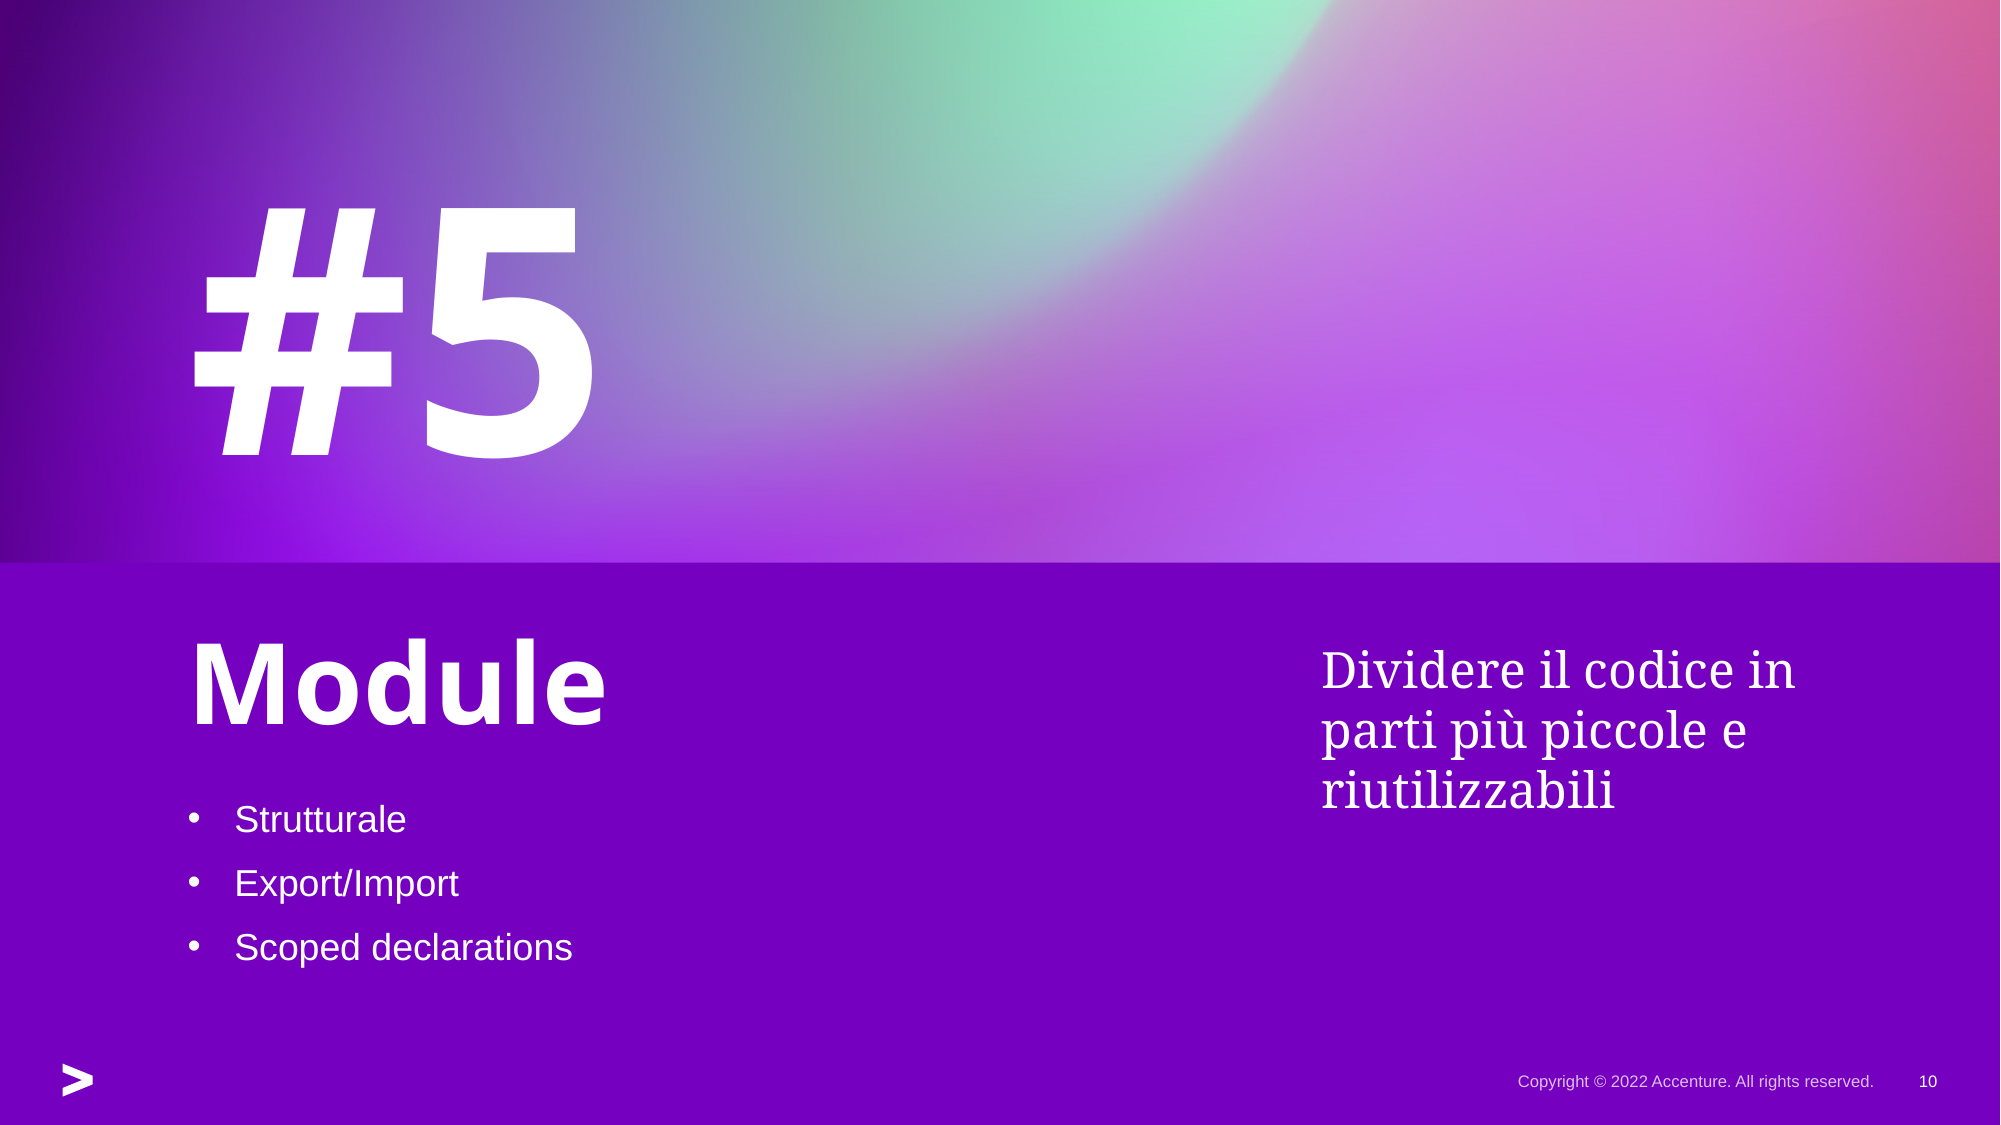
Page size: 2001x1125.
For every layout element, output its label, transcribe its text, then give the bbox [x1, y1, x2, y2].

text_box Strutturale [187, 795, 538, 841]
slide_number 10 [1883, 1064, 1938, 1098]
picture [0, 0, 2000, 562]
list #5 [187, 137, 1203, 498]
title Module [187, 638, 1203, 1036]
text_box Scoped declarations [187, 922, 604, 968]
text_box Export/Import [187, 858, 538, 904]
footer Copyright © 2022 Accenture. All rights reserved. [1200, 1064, 1875, 1097]
list Dividere il codice in parti più piccole e riutilizzabili [1321, 638, 1813, 1036]
